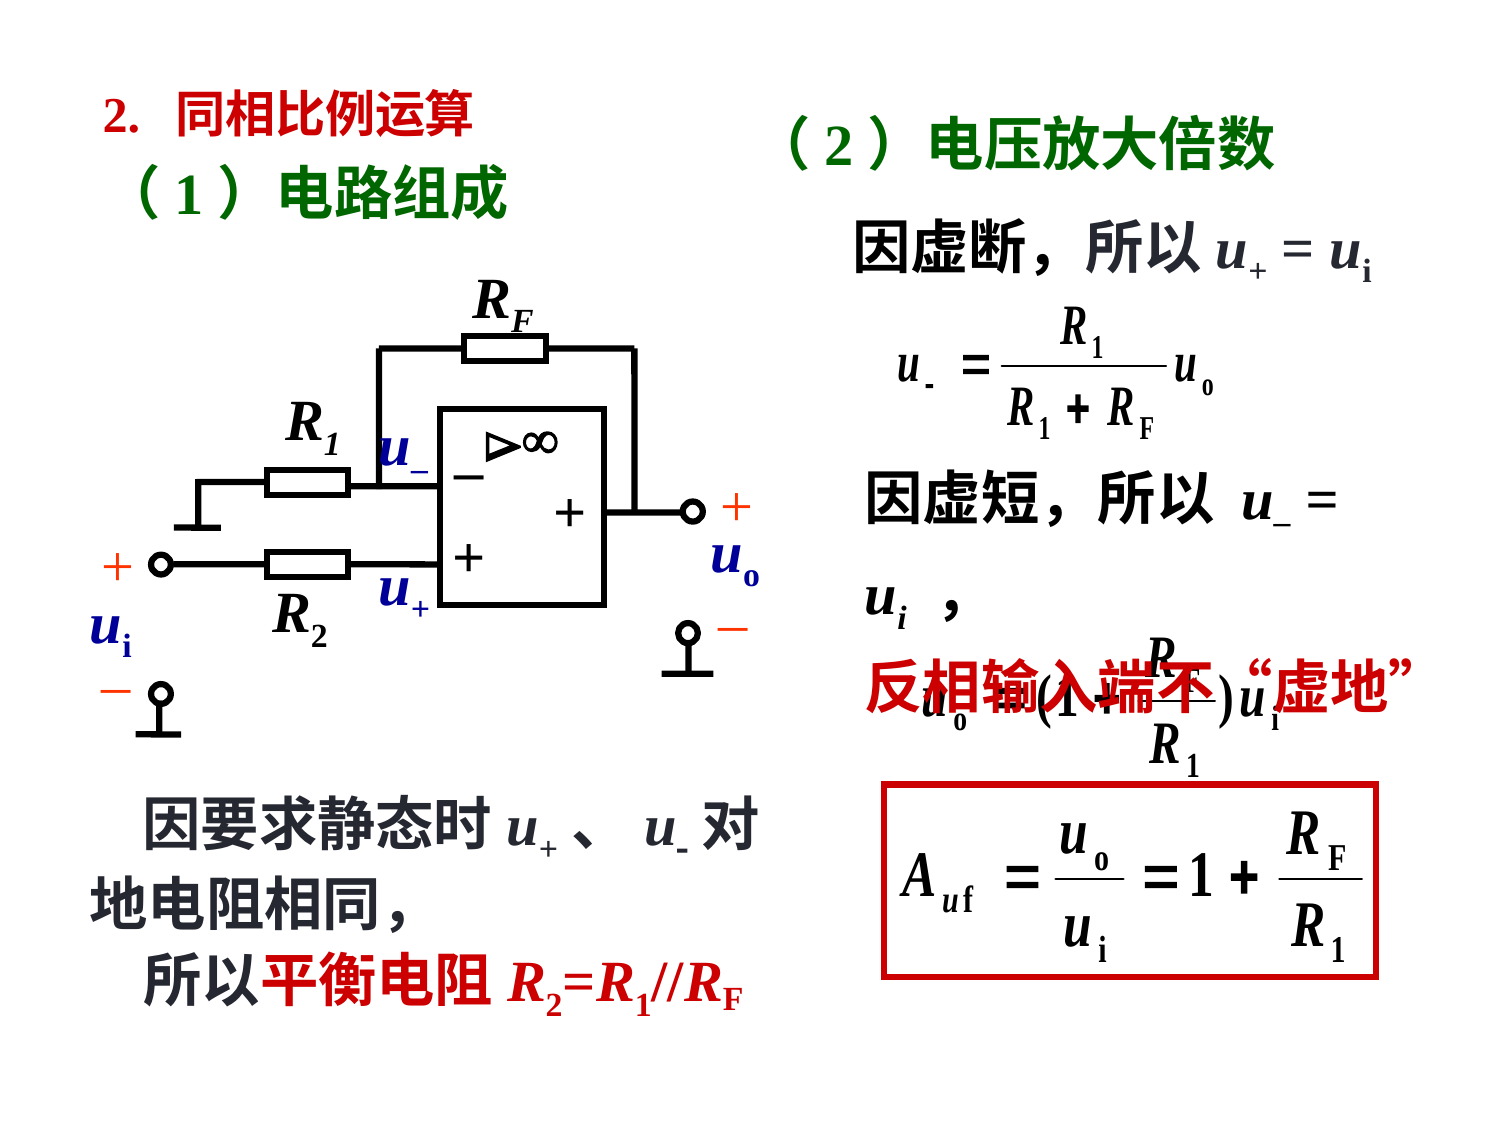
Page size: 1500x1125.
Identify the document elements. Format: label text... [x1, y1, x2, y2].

text_box （2）电压放大倍数 [737, 99, 1375, 185]
text_box （1）电路组成 [87, 148, 600, 234]
text_box [824, 50, 1138, 163]
text_box 因要求静态时u+、u对地电阻相同， 所以平衡电阻R2=R1//RF [75, 780, 788, 1031]
text_box 因虚断，所以u+ = ui [837, 202, 1400, 297]
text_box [363, 399, 501, 626]
text_box 因虚短，所以 u– = ui ， 反相输入端不“虚地” [879, 437, 1475, 728]
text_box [889, 286, 1226, 450]
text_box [74, 252, 876, 735]
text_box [887, 787, 1374, 974]
subtitle 2. 同相比例运算 [87, 75, 688, 150]
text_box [912, 620, 1288, 786]
